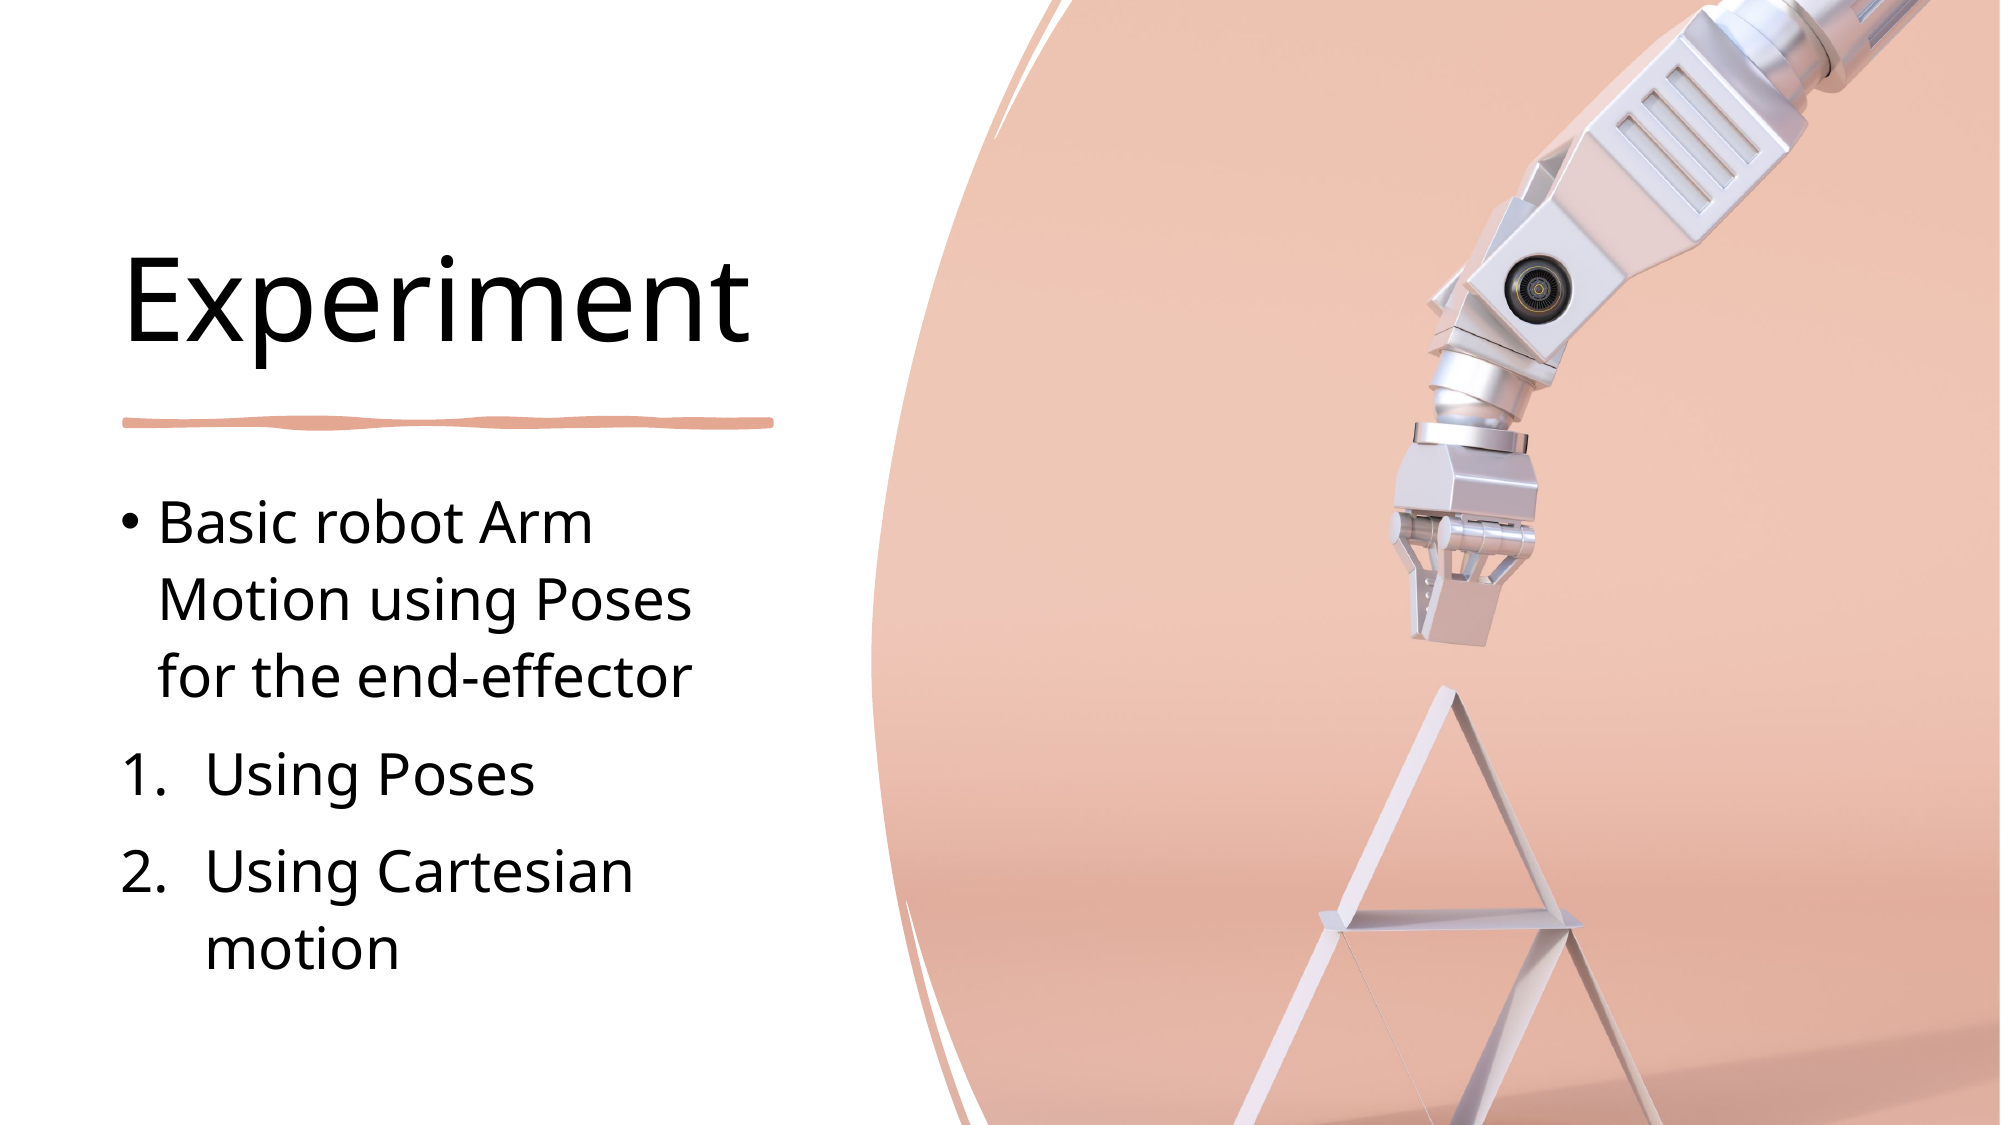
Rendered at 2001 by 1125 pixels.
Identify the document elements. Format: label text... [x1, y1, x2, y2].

text_box [124, 417, 772, 429]
list Basic robot Arm Motion using Poses for the end-effector Using Poses Using Cartesian motion [105, 471, 802, 1016]
title Experiment [105, 53, 822, 375]
text_box [0, 0, 871, 1125]
picture [871, 0, 2000, 1125]
